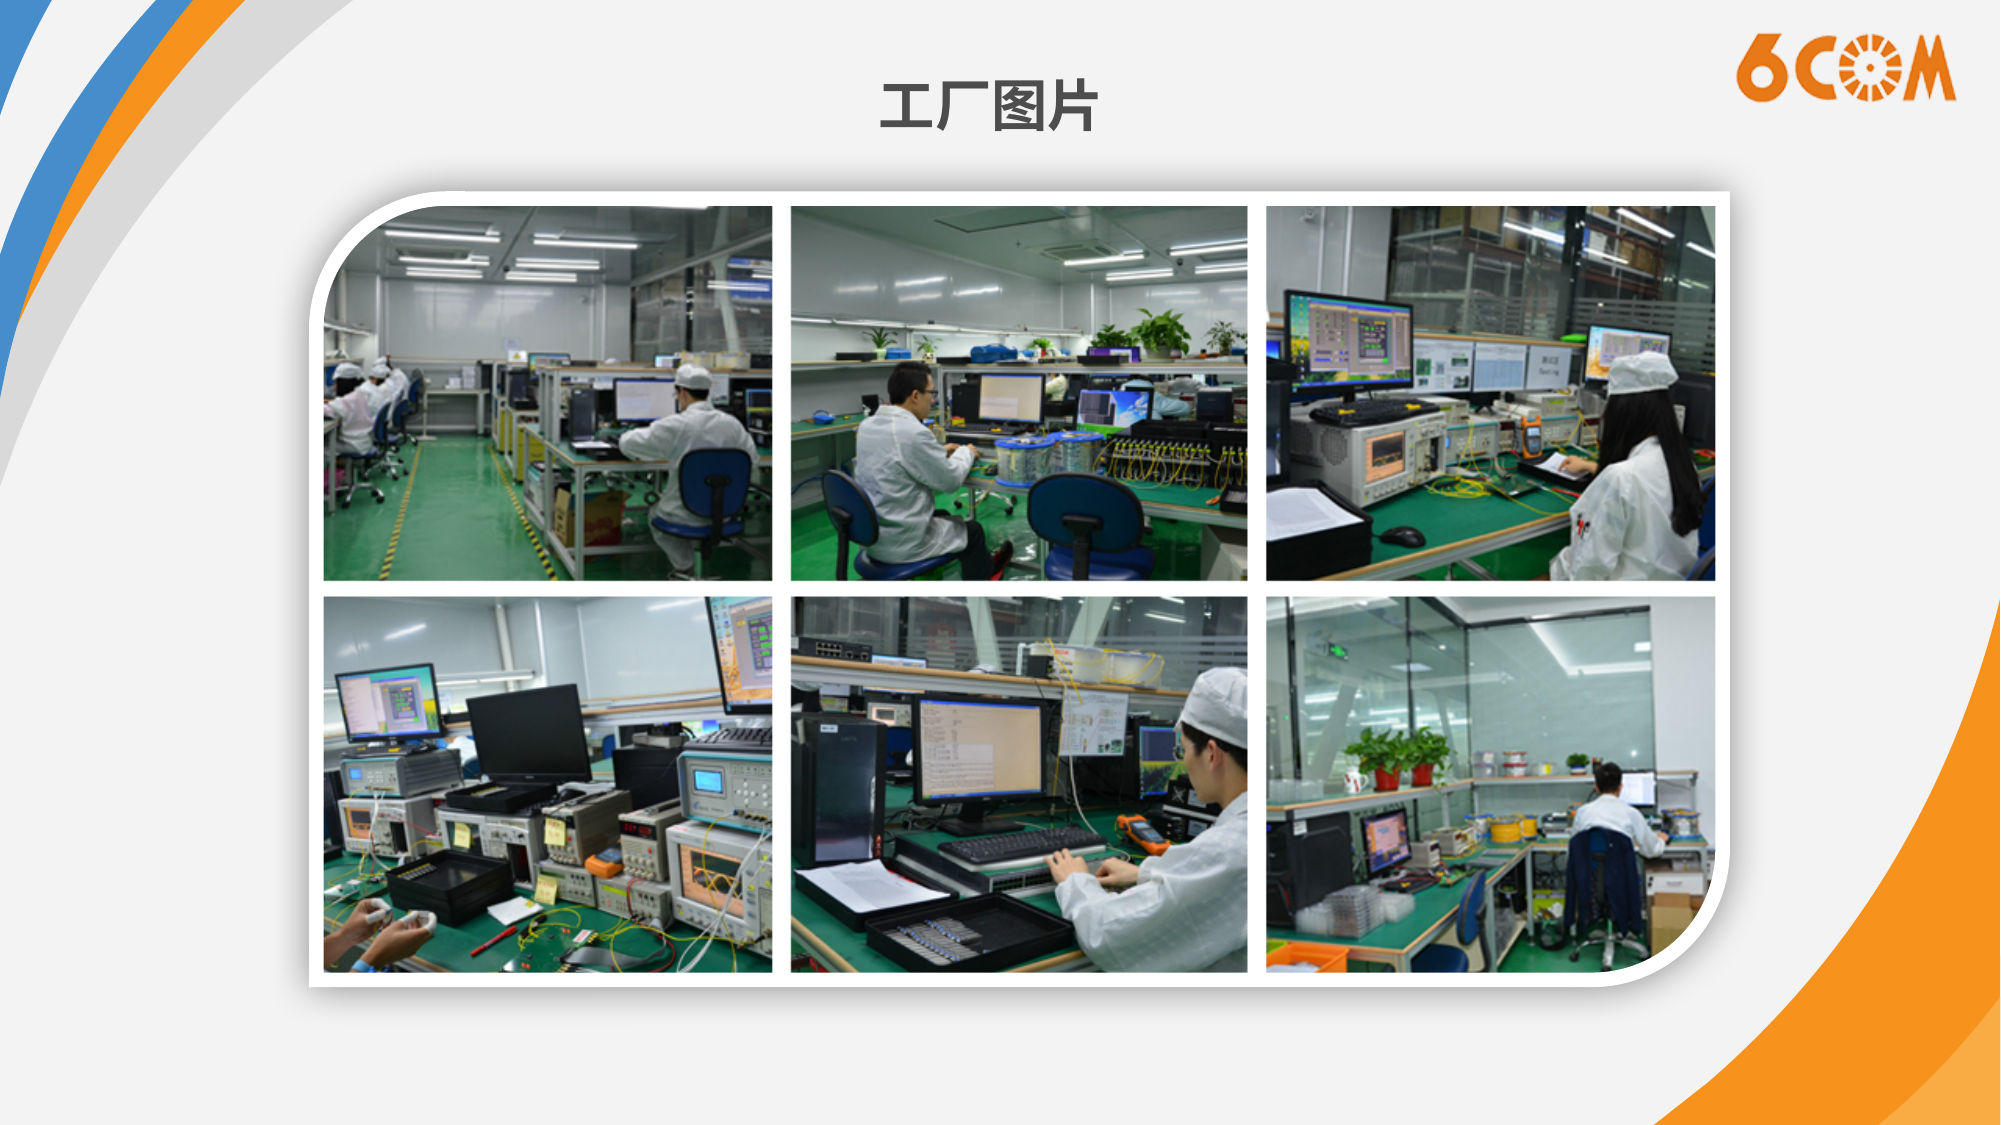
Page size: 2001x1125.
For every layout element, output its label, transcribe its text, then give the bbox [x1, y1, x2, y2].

picture [316, 198, 1723, 980]
picture [1670, 0, 2001, 199]
title 工厂图片 [137, 59, 1846, 149]
